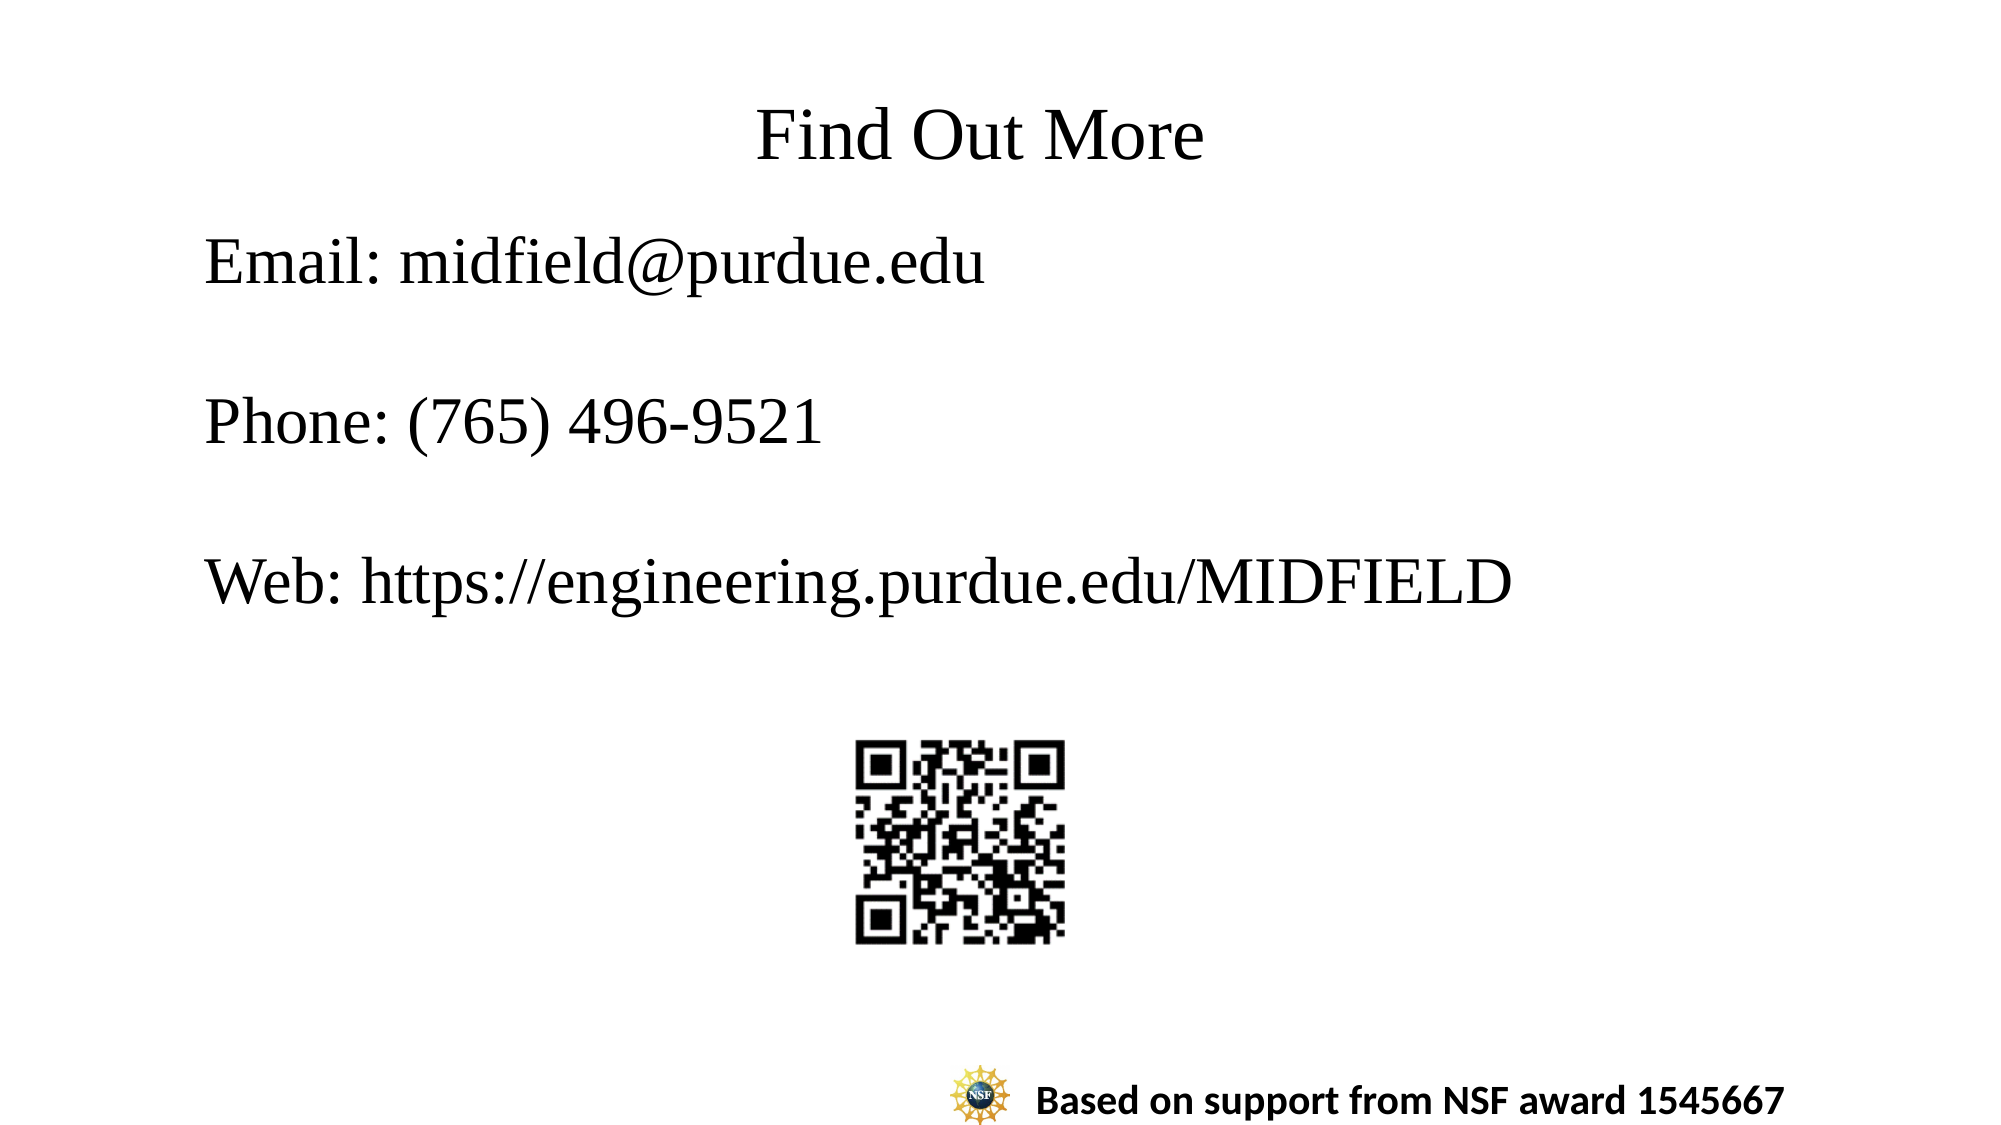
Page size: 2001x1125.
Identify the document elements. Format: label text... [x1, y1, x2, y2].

picture [828, 713, 1094, 973]
picture [949, 1065, 1010, 1125]
text_box Email: midfield@purdue.edu Phone: (765) 496-9521 Web: https://engineering.purdue.edu/MIDFIELD [190, 209, 1832, 864]
text_box Based on support from NSF award 1545667 [1012, 1065, 2000, 1125]
text_box Find Out More [86, 77, 1875, 183]
